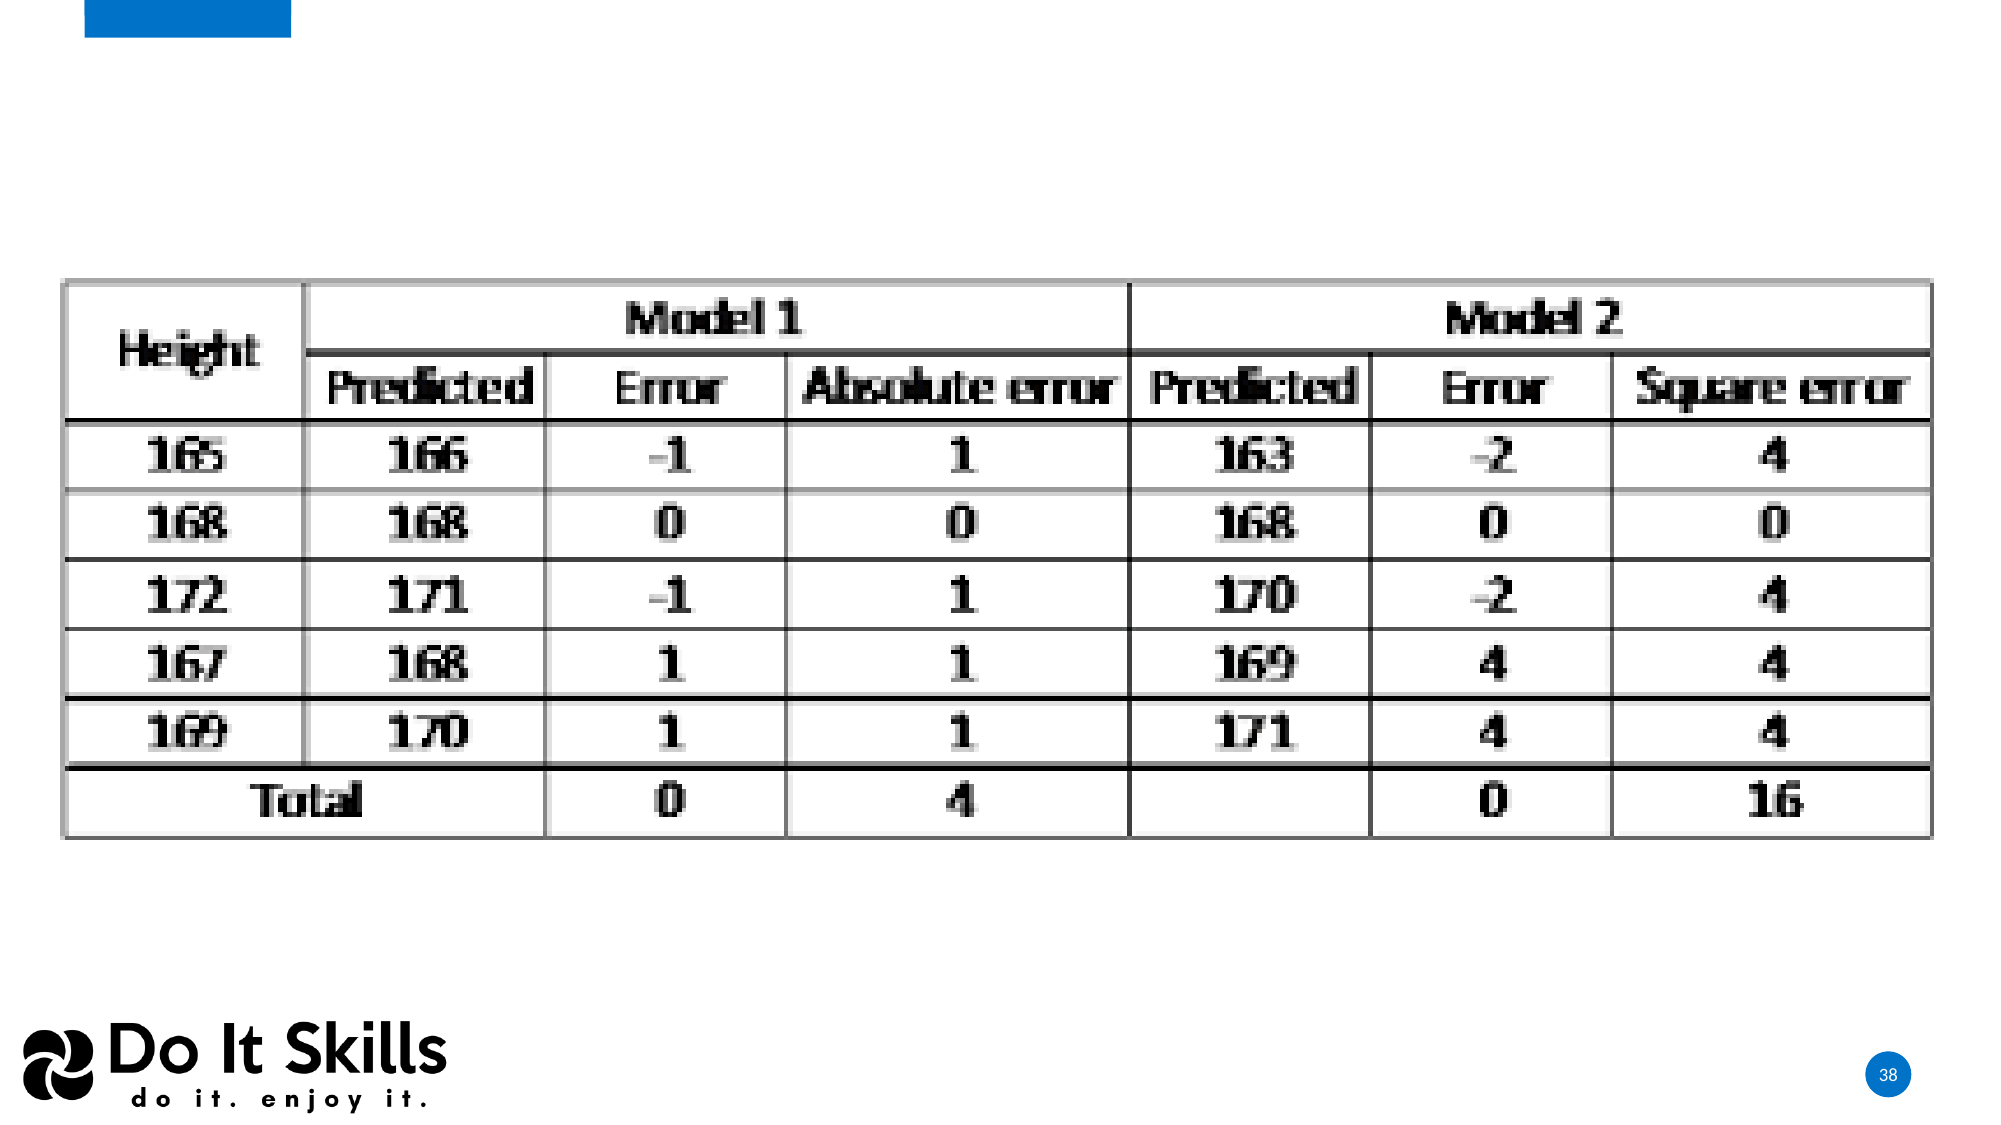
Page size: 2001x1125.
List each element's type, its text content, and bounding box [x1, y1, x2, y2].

slide_number 38 [1864, 1059, 1913, 1090]
picture [56, 274, 1944, 851]
picture [0, 1002, 458, 1125]
